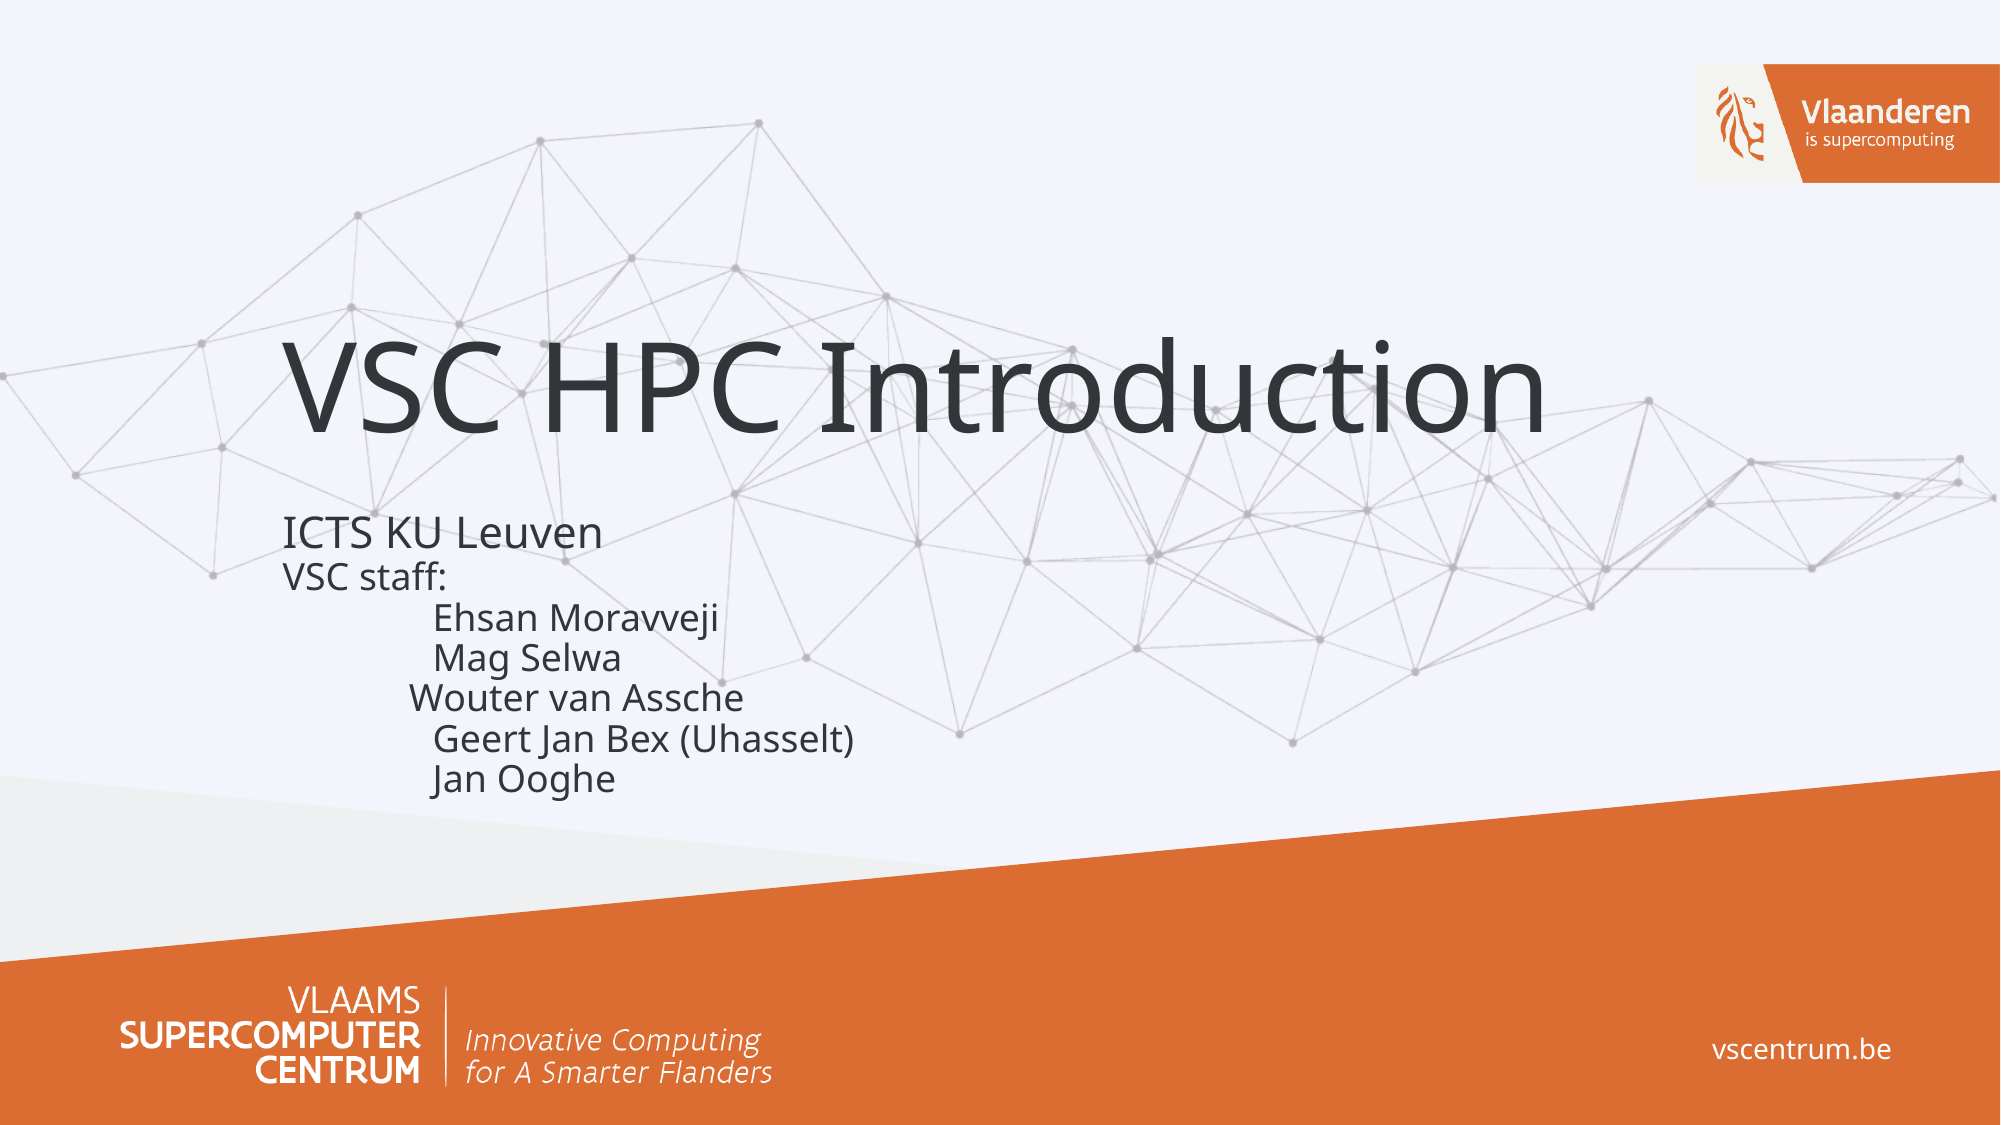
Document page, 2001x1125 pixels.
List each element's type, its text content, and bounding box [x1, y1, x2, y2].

picture [1, 120, 1999, 748]
title VSC HPC Introduction [267, 196, 1768, 588]
subtitle ICTS KU Leuven VSC staff: Ehsan Moravveji Mag Selwa Wouter van Assche Geert Jan Bex (Uhasselt) Jan Ooghe [267, 503, 1393, 846]
picture [1697, 64, 2000, 119]
picture [119, 979, 776, 1096]
